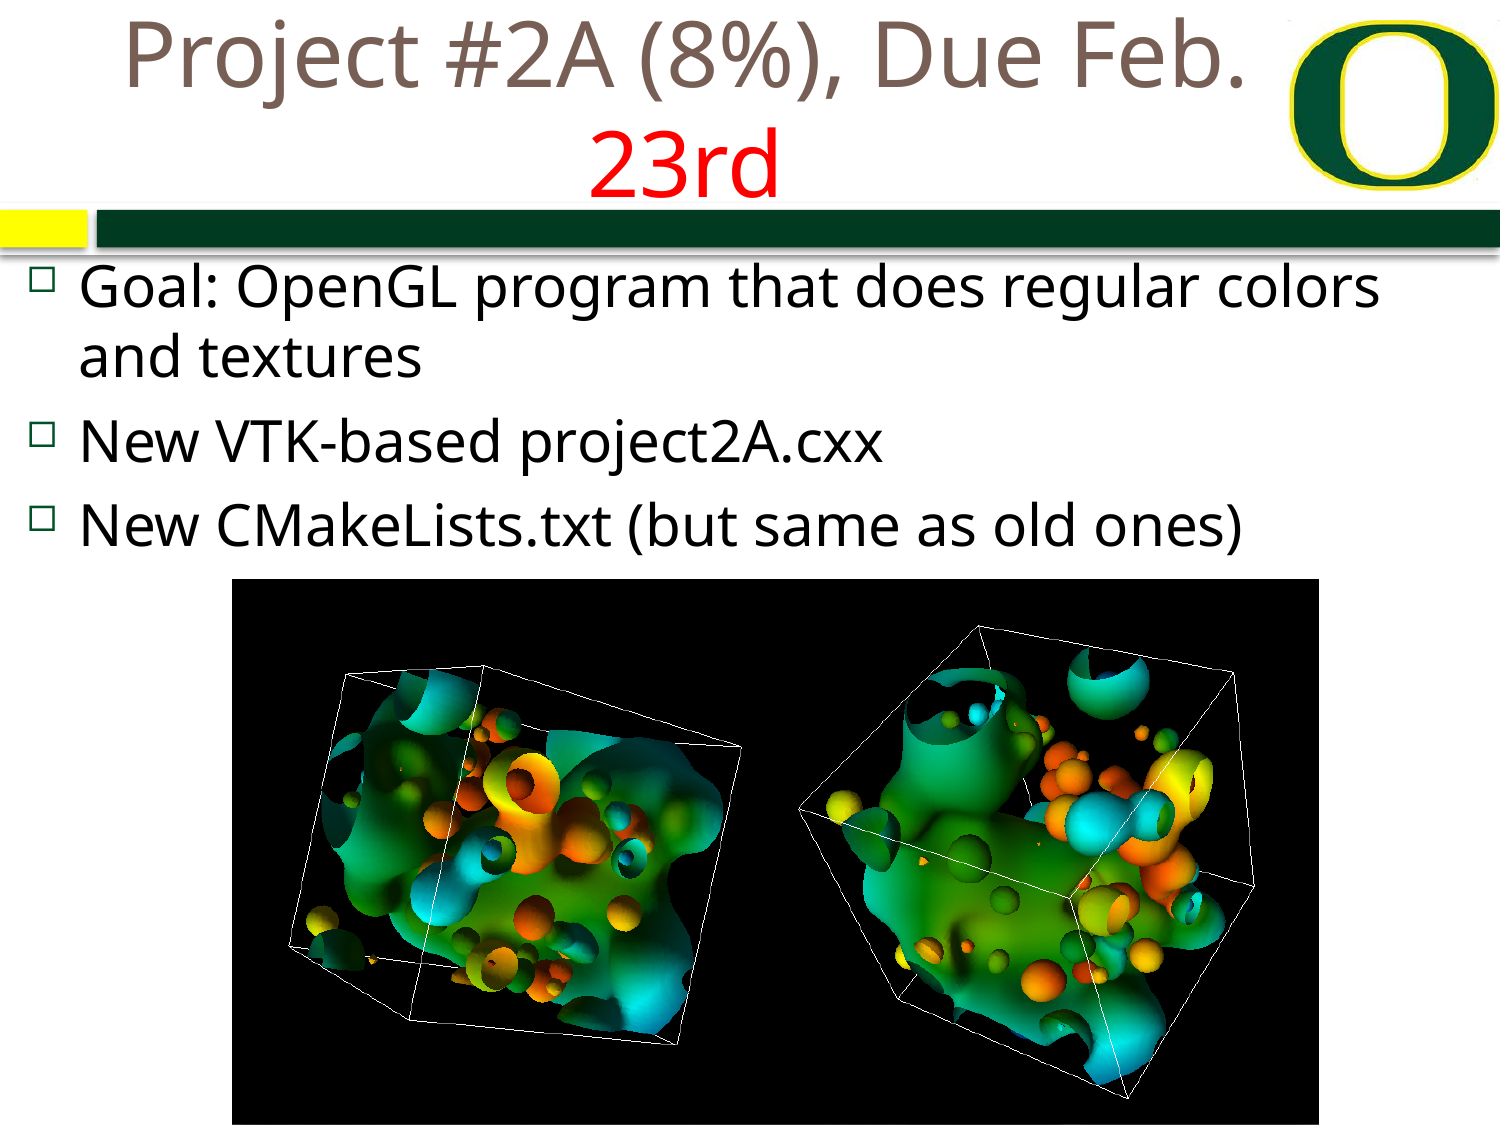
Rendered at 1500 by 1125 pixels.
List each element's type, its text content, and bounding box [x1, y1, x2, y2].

list Goal: OpenGL program that does regular colors and textures New VTK-based project2A.cxx New CMakeLists.txt (but same as old ones) [11, 241, 1433, 980]
picture [1287, 20, 1500, 191]
title Project #2A (8%), Due Feb. 23rd [17, 24, 1355, 187]
picture [231, 579, 1319, 1125]
